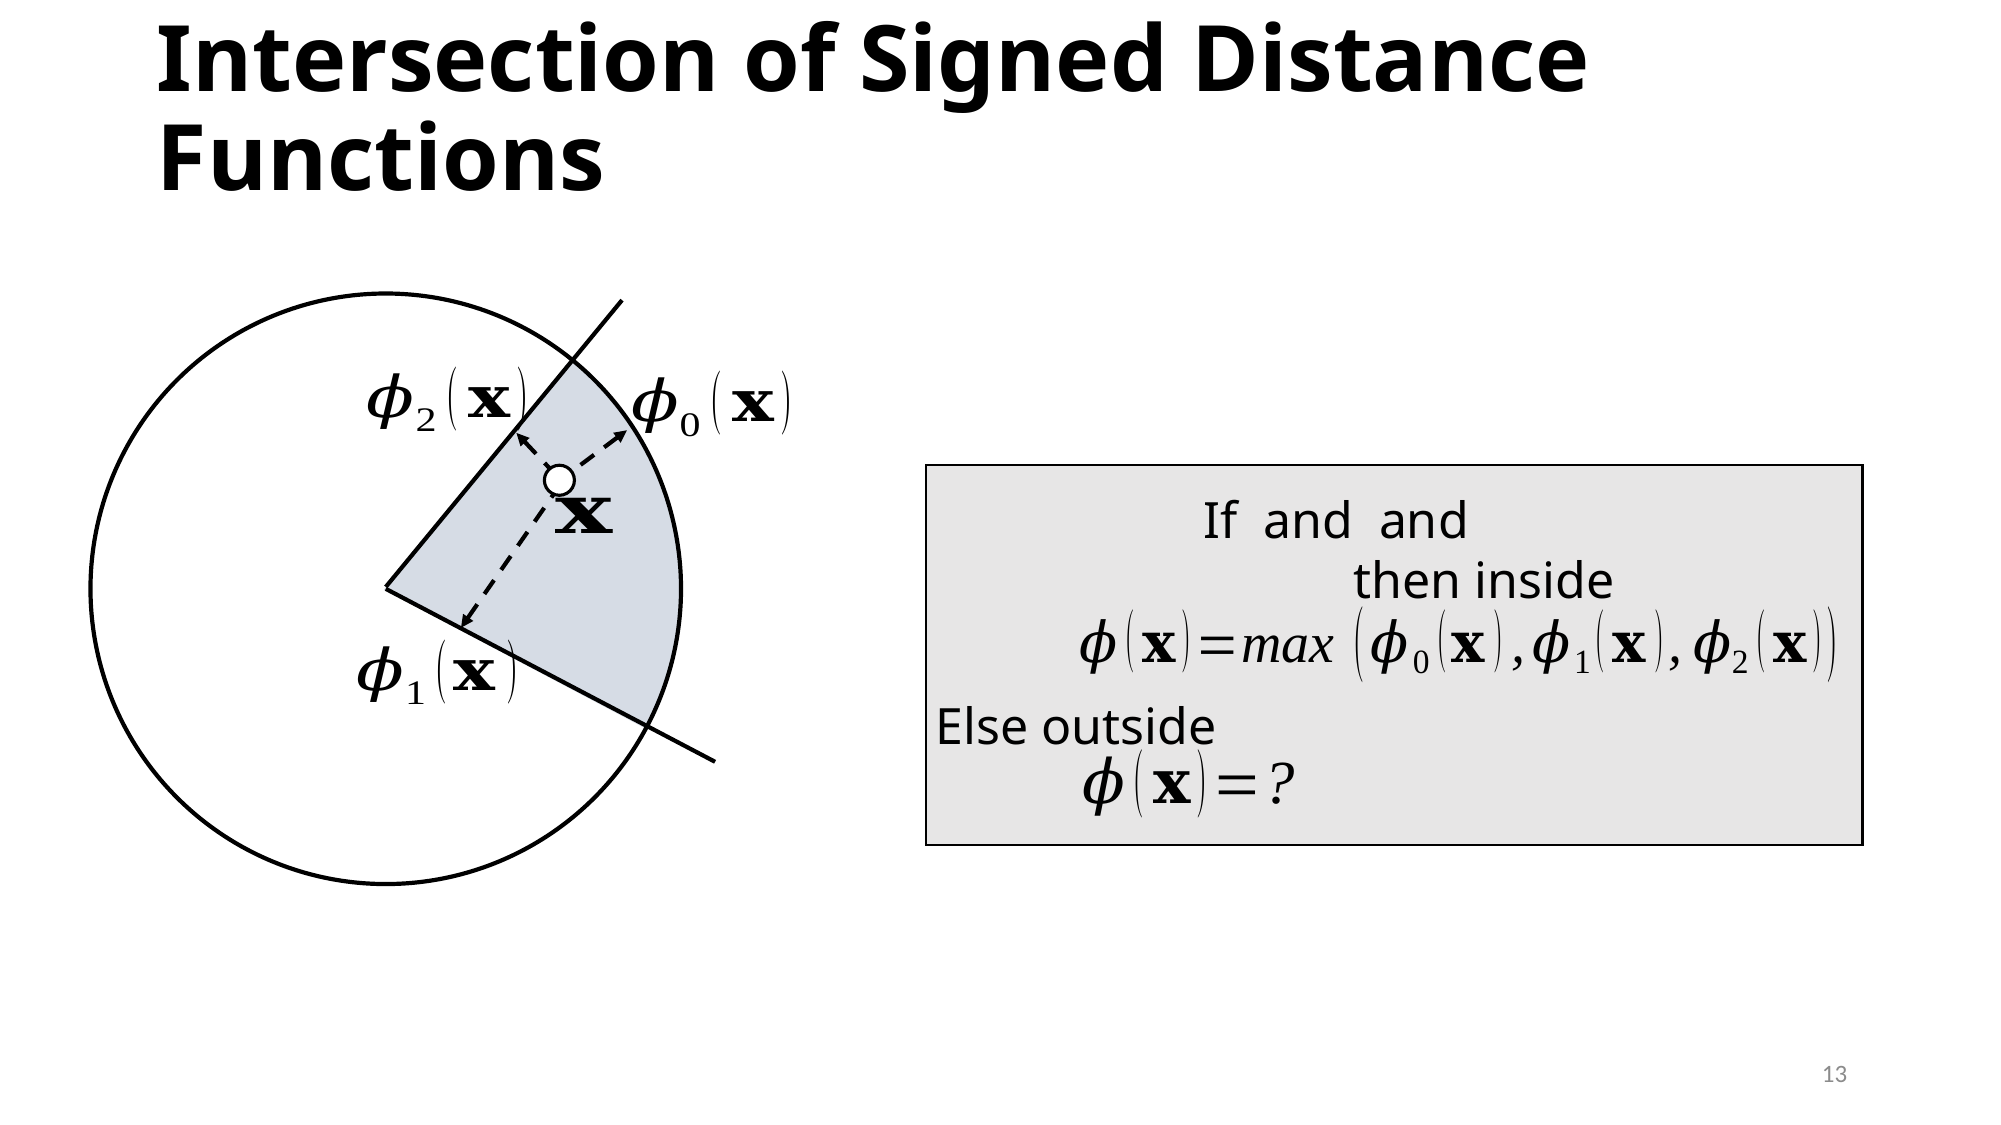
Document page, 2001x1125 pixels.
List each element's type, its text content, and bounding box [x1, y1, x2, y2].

text_box [560, 409, 683, 588]
text_box Else outside [920, 687, 1232, 763]
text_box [385, 588, 716, 762]
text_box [461, 484, 560, 628]
text_box [925, 464, 1864, 846]
slide_number 13 [1412, 1042, 1863, 1103]
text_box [516, 433, 556, 477]
title Intersection of Signed Distance Functions [141, 3, 1867, 221]
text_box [556, 430, 627, 483]
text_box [385, 300, 622, 587]
text_box [89, 292, 627, 886]
